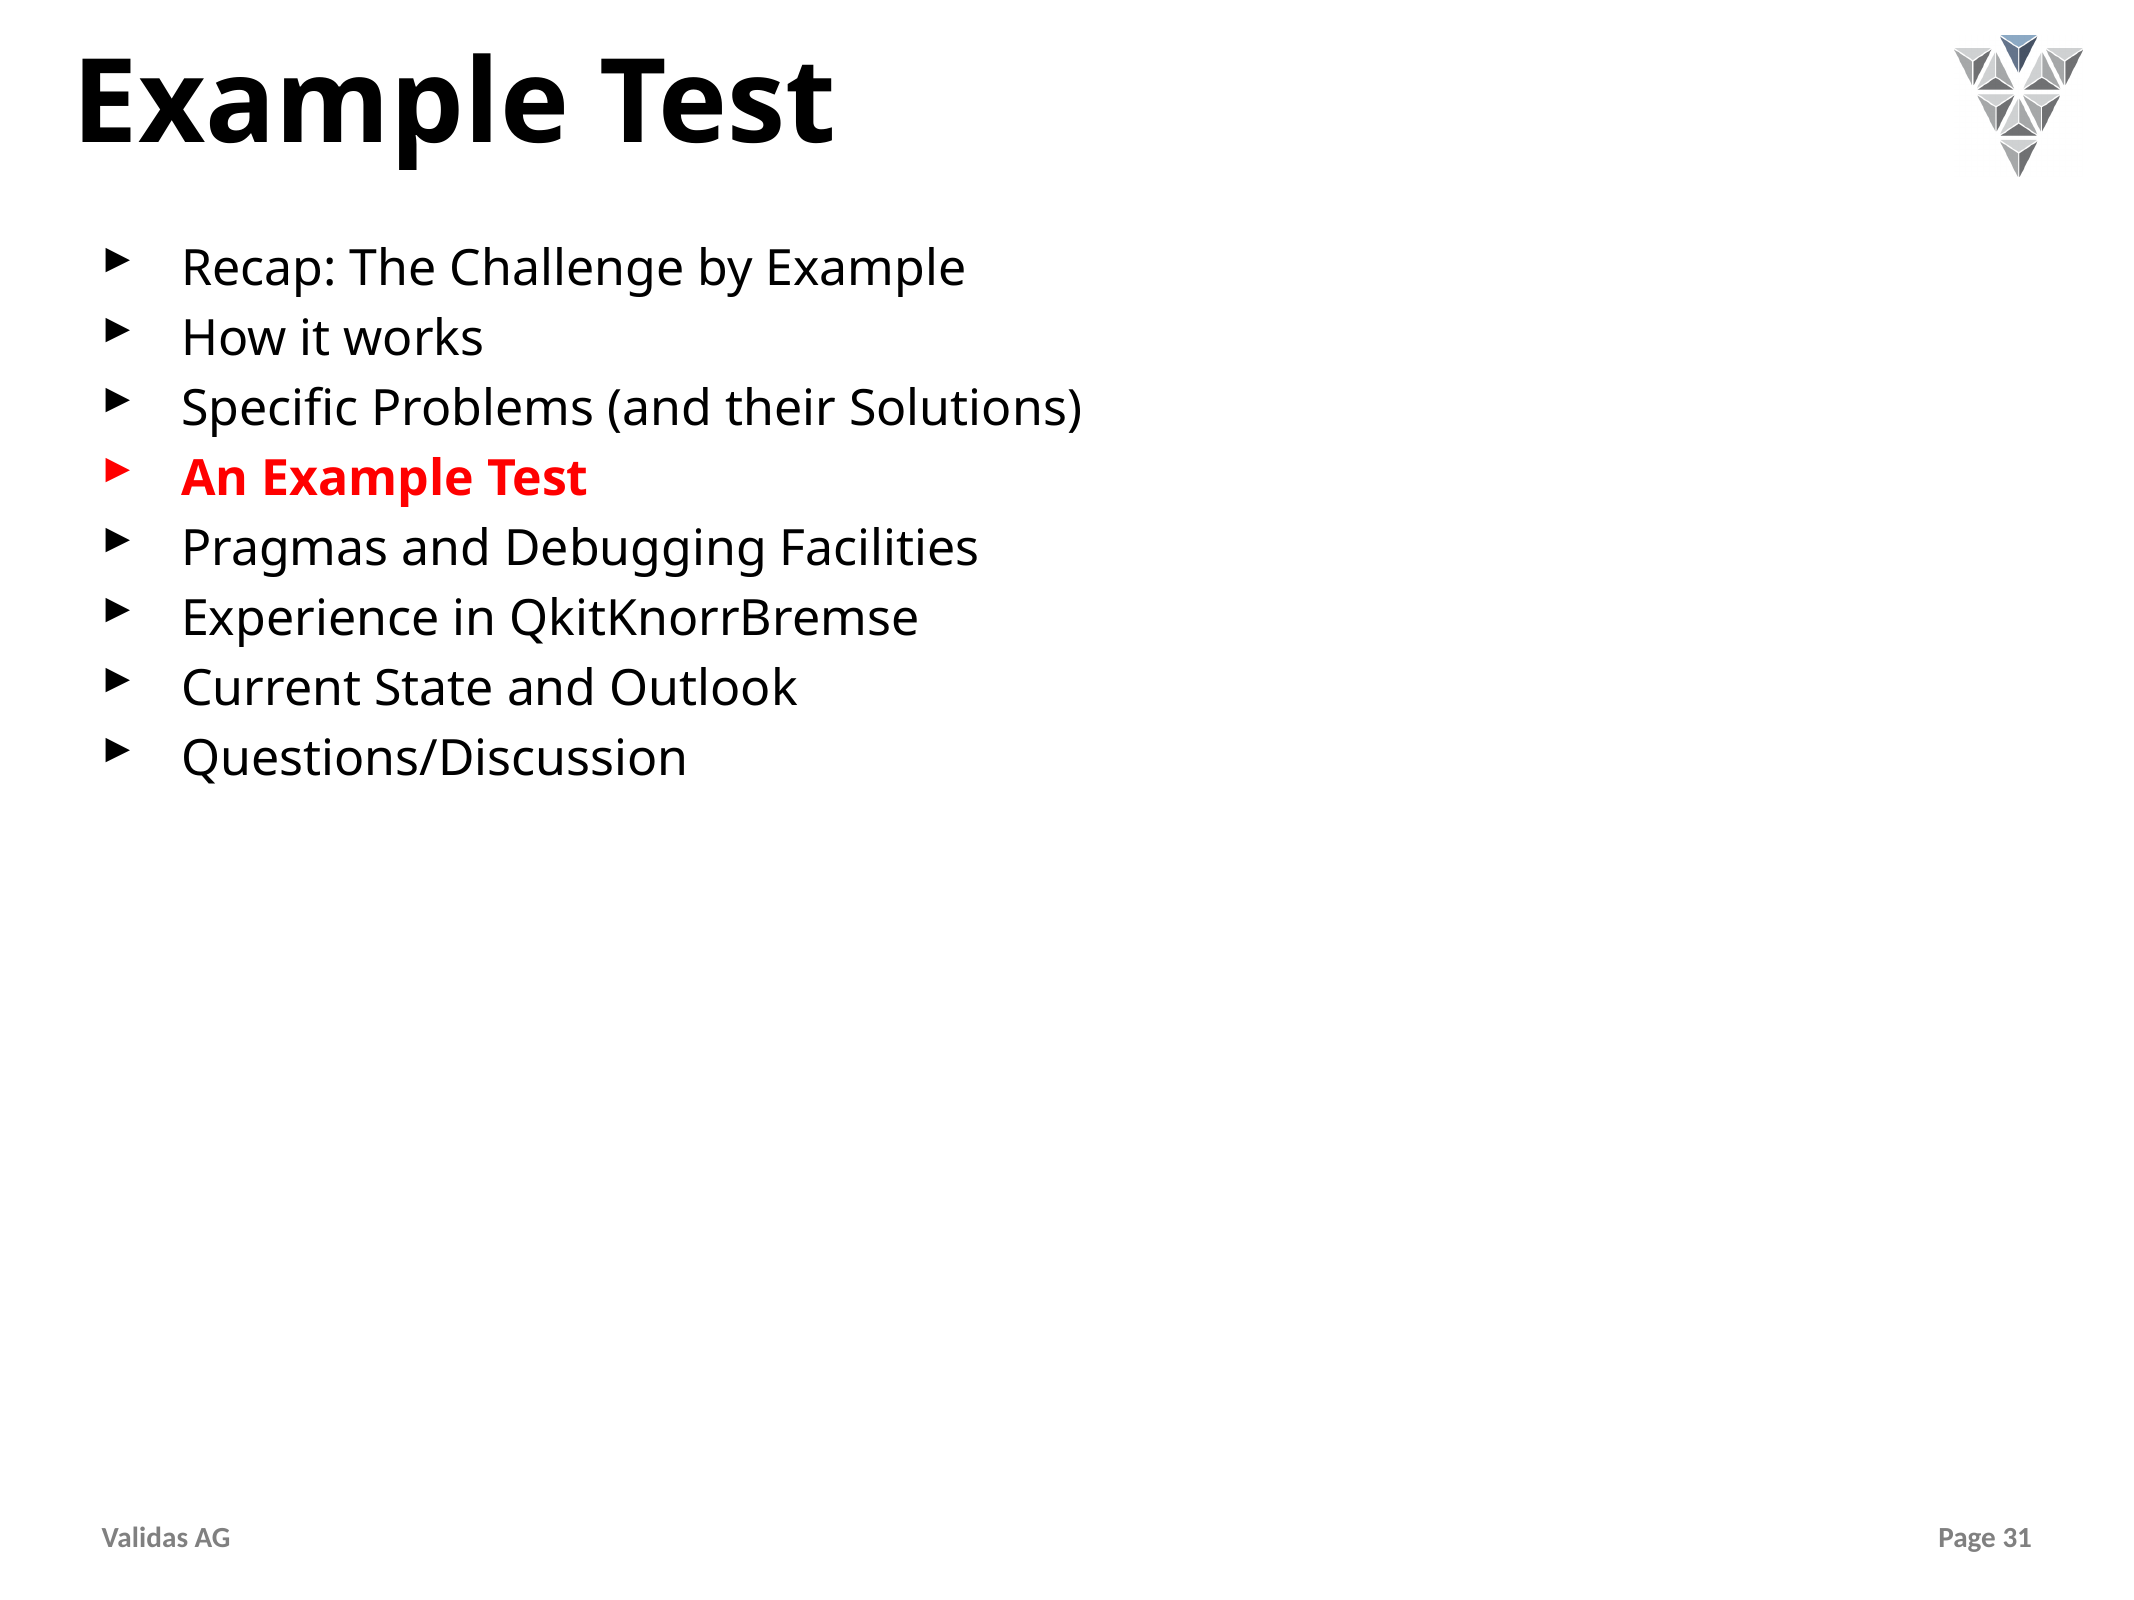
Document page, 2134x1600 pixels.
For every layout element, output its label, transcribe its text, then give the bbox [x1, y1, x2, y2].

picture [1954, 35, 2083, 177]
list Recap: The Challenge by Example How it works Specific Problems (and their Solutions) An Example Test Pragmas and Debugging Facilities Experience in QkitKnorrBremse Current State and Outlook Questions/Discussion [80, 225, 2054, 1423]
title Example Test [72, 15, 1835, 170]
